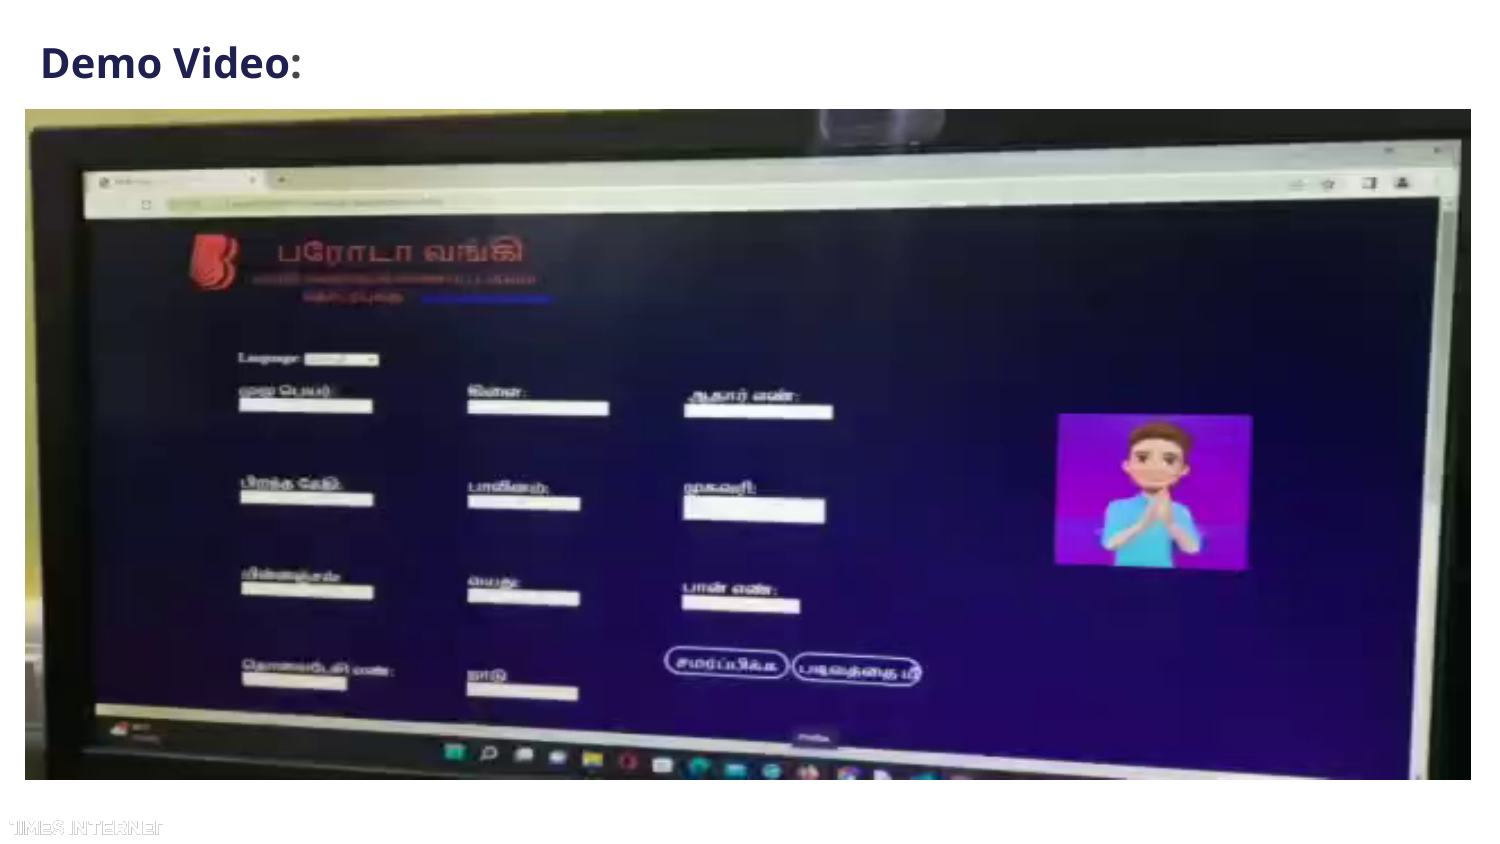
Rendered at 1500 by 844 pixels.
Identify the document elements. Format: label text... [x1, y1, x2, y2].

picture [8, 818, 164, 837]
text_box Demo Video: [24, 21, 580, 102]
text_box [24, 108, 1472, 782]
